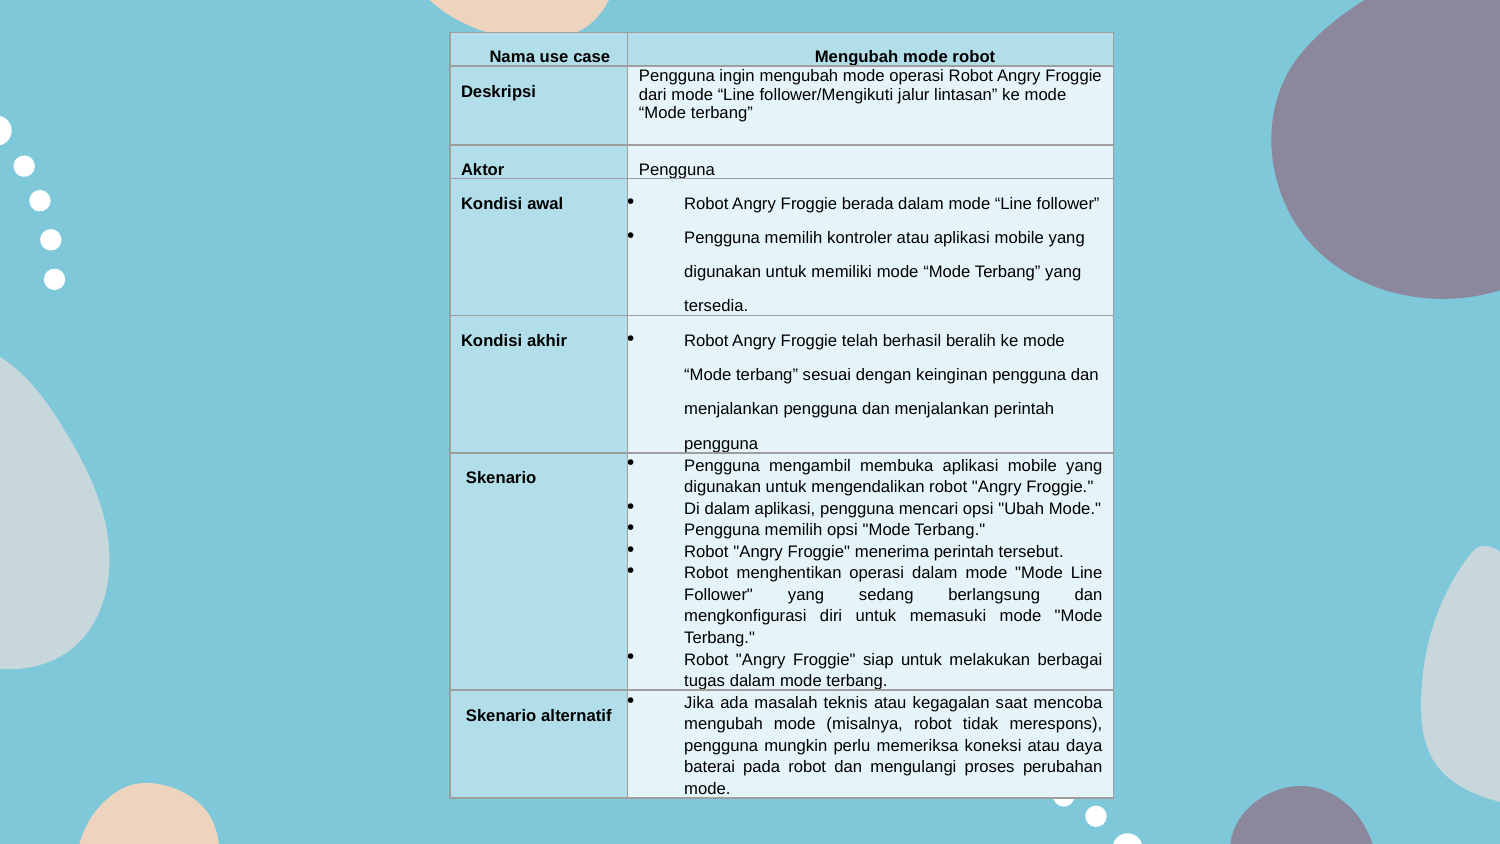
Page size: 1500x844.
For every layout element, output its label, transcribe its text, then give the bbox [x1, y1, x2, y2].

table_cell Kondisi akhir [451, 316, 627, 452]
table_cell Skenario [451, 454, 627, 689]
table_cell Pengguna mengambil membuka aplikasi mobile yang digunakan untuk mengendalikan robot "Angry Froggie." Di dalam aplikasi, pengguna mencari opsi "Ubah Mode." Pengguna memilih opsi "Mode Terbang." Robot "Angry Froggie" menerima perintah tersebut. Robot menghentikan operasi dalam mode "Mode Line Follower" yang sedang berlangsung dan mengkonfigurasi diri untuk memasuki mode "Mode Terbang." Robot "Angry Froggie" siap untuk melakukan berbagai tugas dalam mode terbang. [628, 454, 1113, 689]
table_cell Pengguna [628, 146, 1113, 178]
table_cell Robot Angry Froggie berada dalam mode “Line follower” Pengguna memilih kontroler atau aplikasi mobile yang digunakan untuk memiliki mode “Mode Terbang” yang tersedia. [628, 179, 1113, 315]
table_cell Kondisi awal [451, 179, 627, 315]
table_header Mengubah mode robot [628, 33, 1113, 65]
table_cell Robot Angry Froggie telah berhasil beralih ke mode “Mode terbang” sesuai dengan keinginan pengguna dan menjalankan pengguna dan menjalankan perintah pengguna [628, 316, 1113, 452]
table_header Nama use case [451, 33, 627, 65]
table_cell Pengguna ingin mengubah mode operasi Robot Angry Froggie dari mode “Line follower/Mengikuti jalur lintasan” ke mode “Mode terbang” [628, 67, 1113, 144]
table_cell Aktor [451, 146, 627, 178]
table_cell Deskripsi [451, 67, 627, 144]
table_cell Skenario alternatif [451, 691, 627, 797]
table_cell Jika ada masalah teknis atau kegagalan saat mencoba mengubah mode (misalnya, robot tidak merespons), pengguna mungkin perlu memeriksa koneksi atau daya baterai pada robot dan mengulangi proses perubahan mode. [628, 691, 1113, 797]
